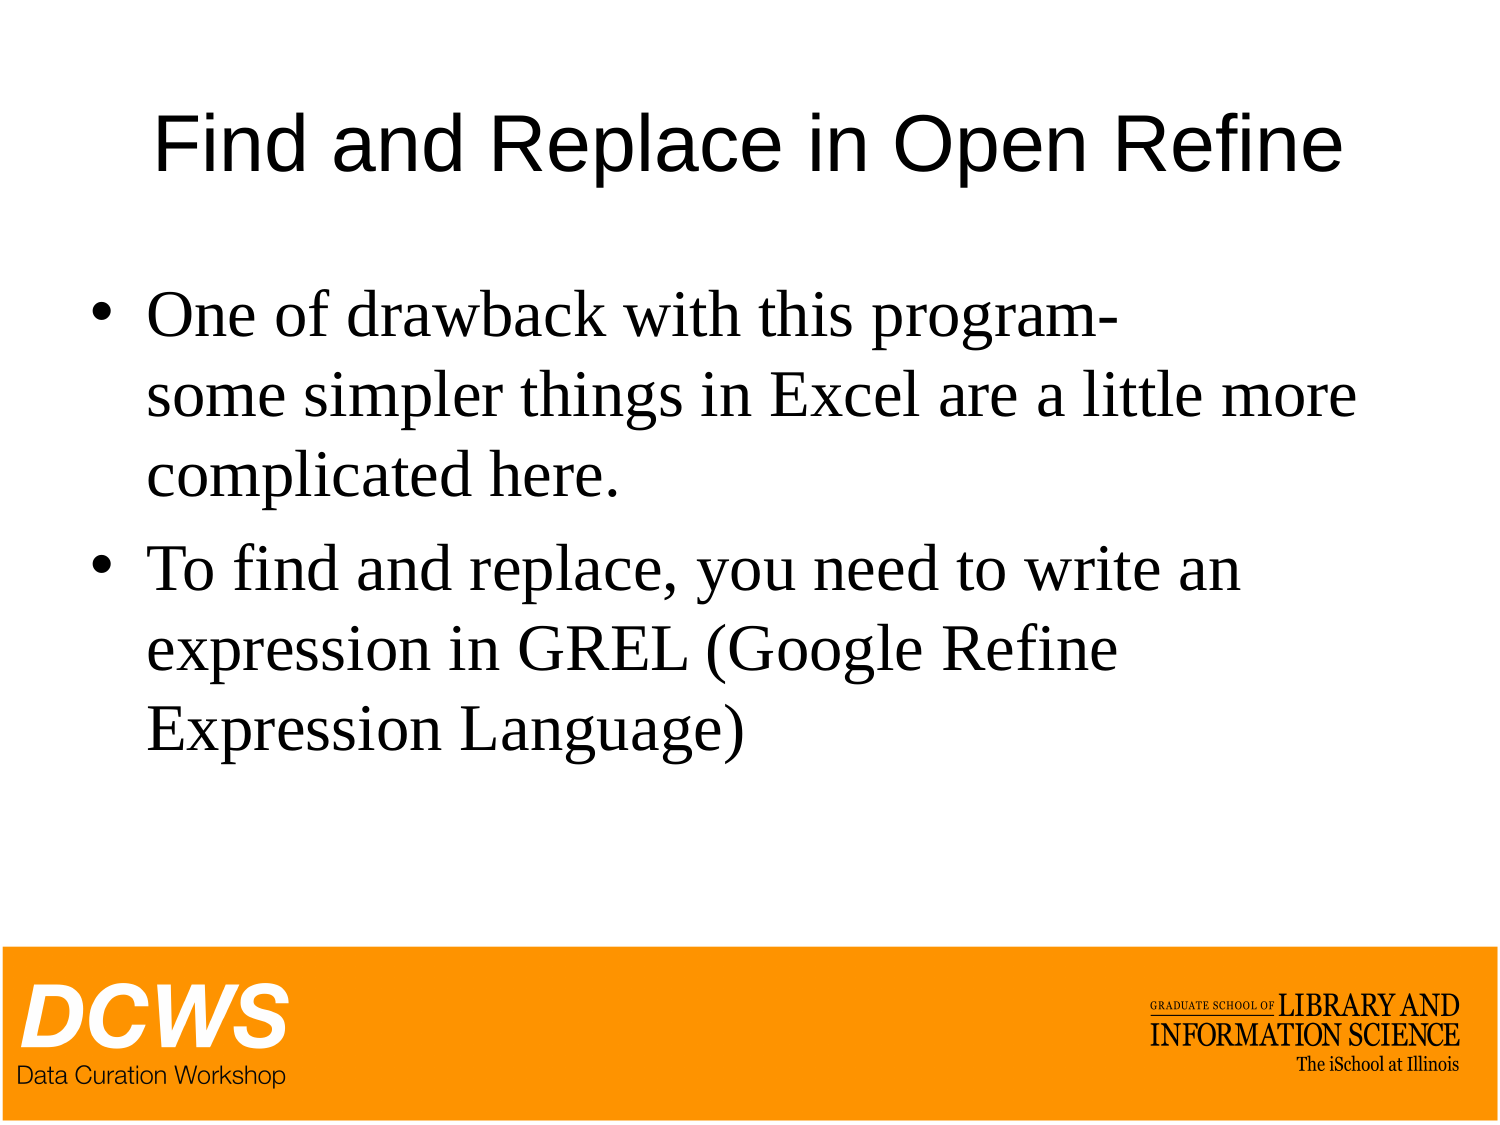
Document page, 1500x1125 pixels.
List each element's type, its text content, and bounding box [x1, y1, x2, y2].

picture [0, 944, 1500, 1123]
title Find and Replace in Open Refine [75, 45, 1425, 233]
list One of drawback with this program- some simpler things in Excel are a little more complicated here. To find and replace, you need to write an expression in GREL (Google Refine Expression Language) [75, 262, 1425, 1005]
